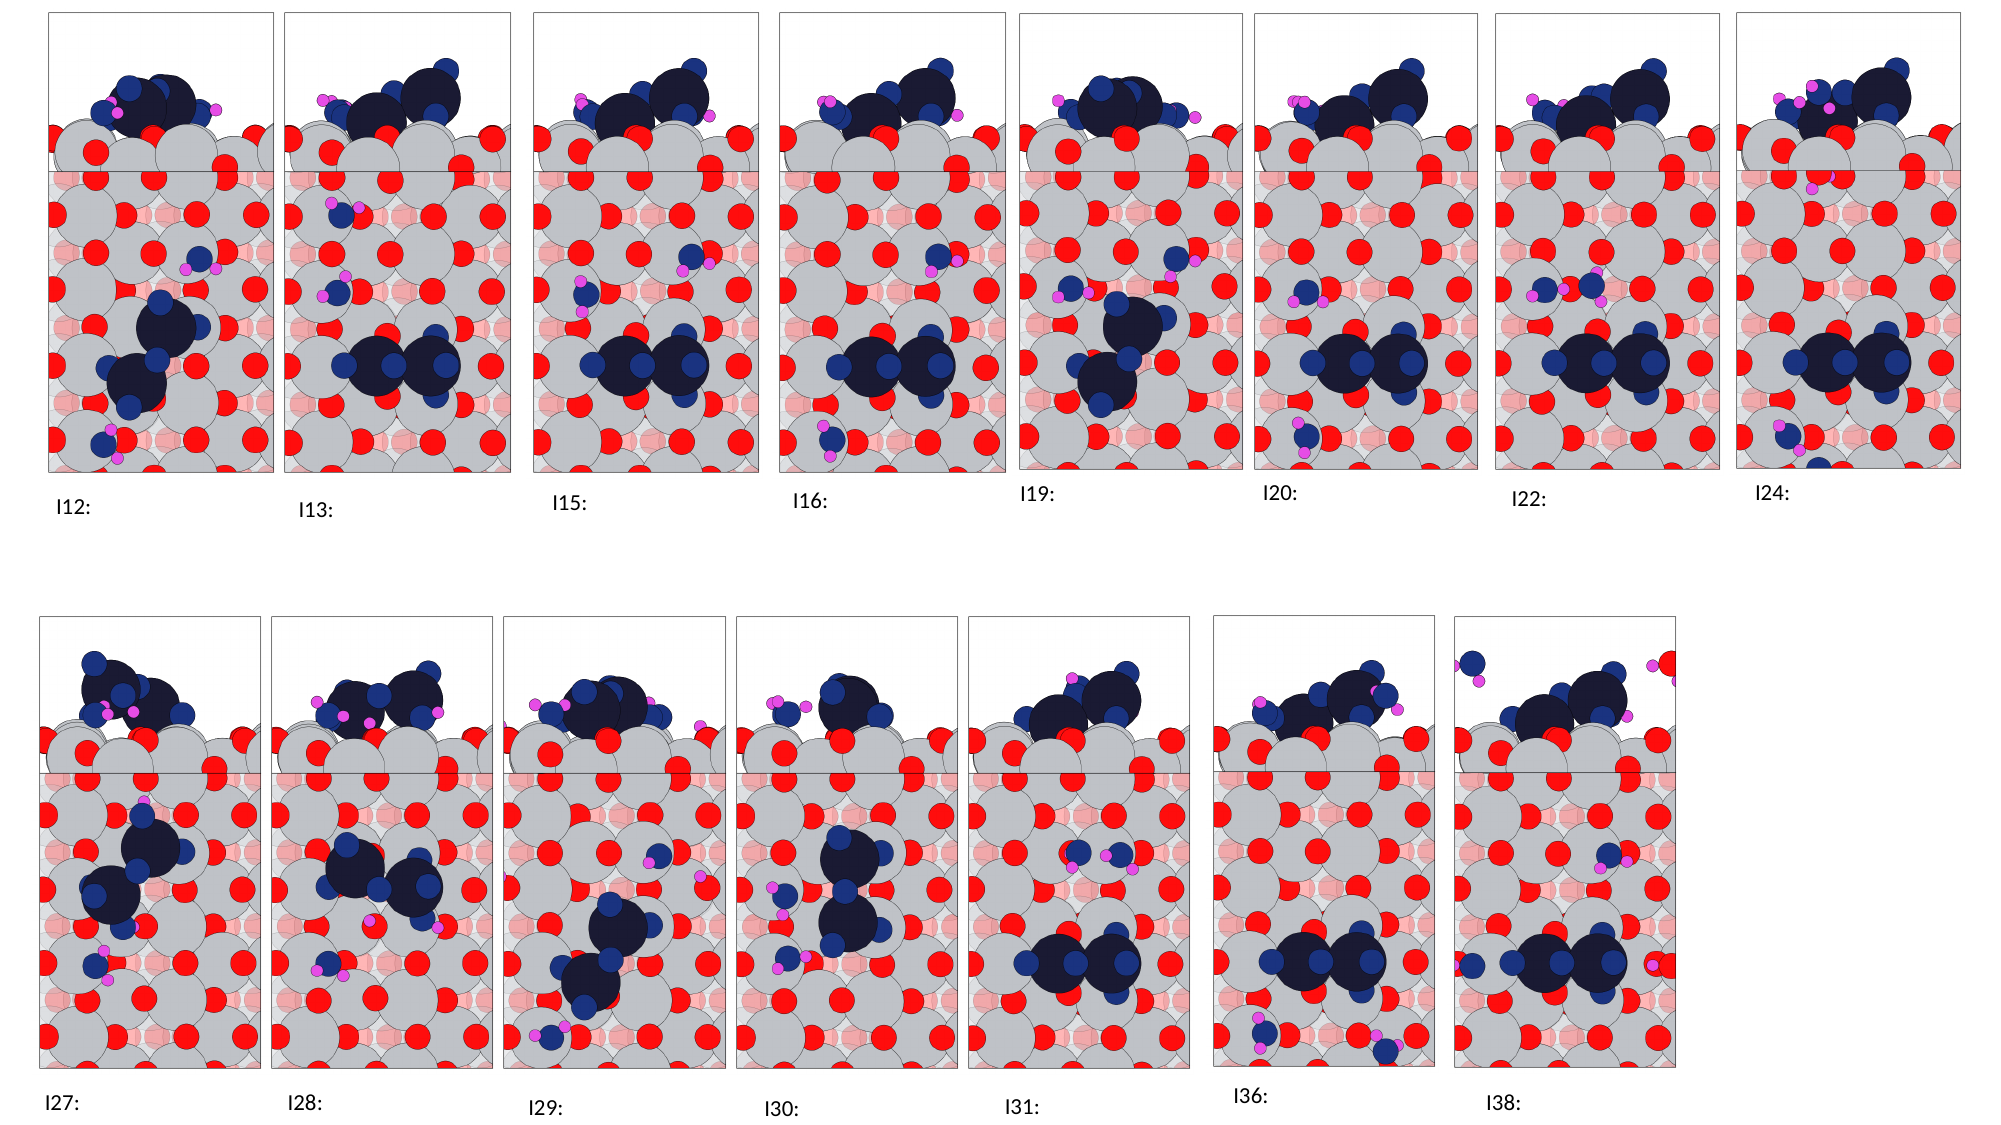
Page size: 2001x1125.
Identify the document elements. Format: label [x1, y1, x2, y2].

picture [1729, 8, 1965, 475]
picture [1206, 611, 1439, 1073]
picture [32, 612, 1194, 1075]
picture [1446, 612, 1680, 1074]
picture [526, 8, 763, 479]
picture [772, 8, 1010, 479]
picture [1488, 9, 1724, 476]
picture [41, 8, 515, 479]
picture [1012, 9, 1482, 476]
